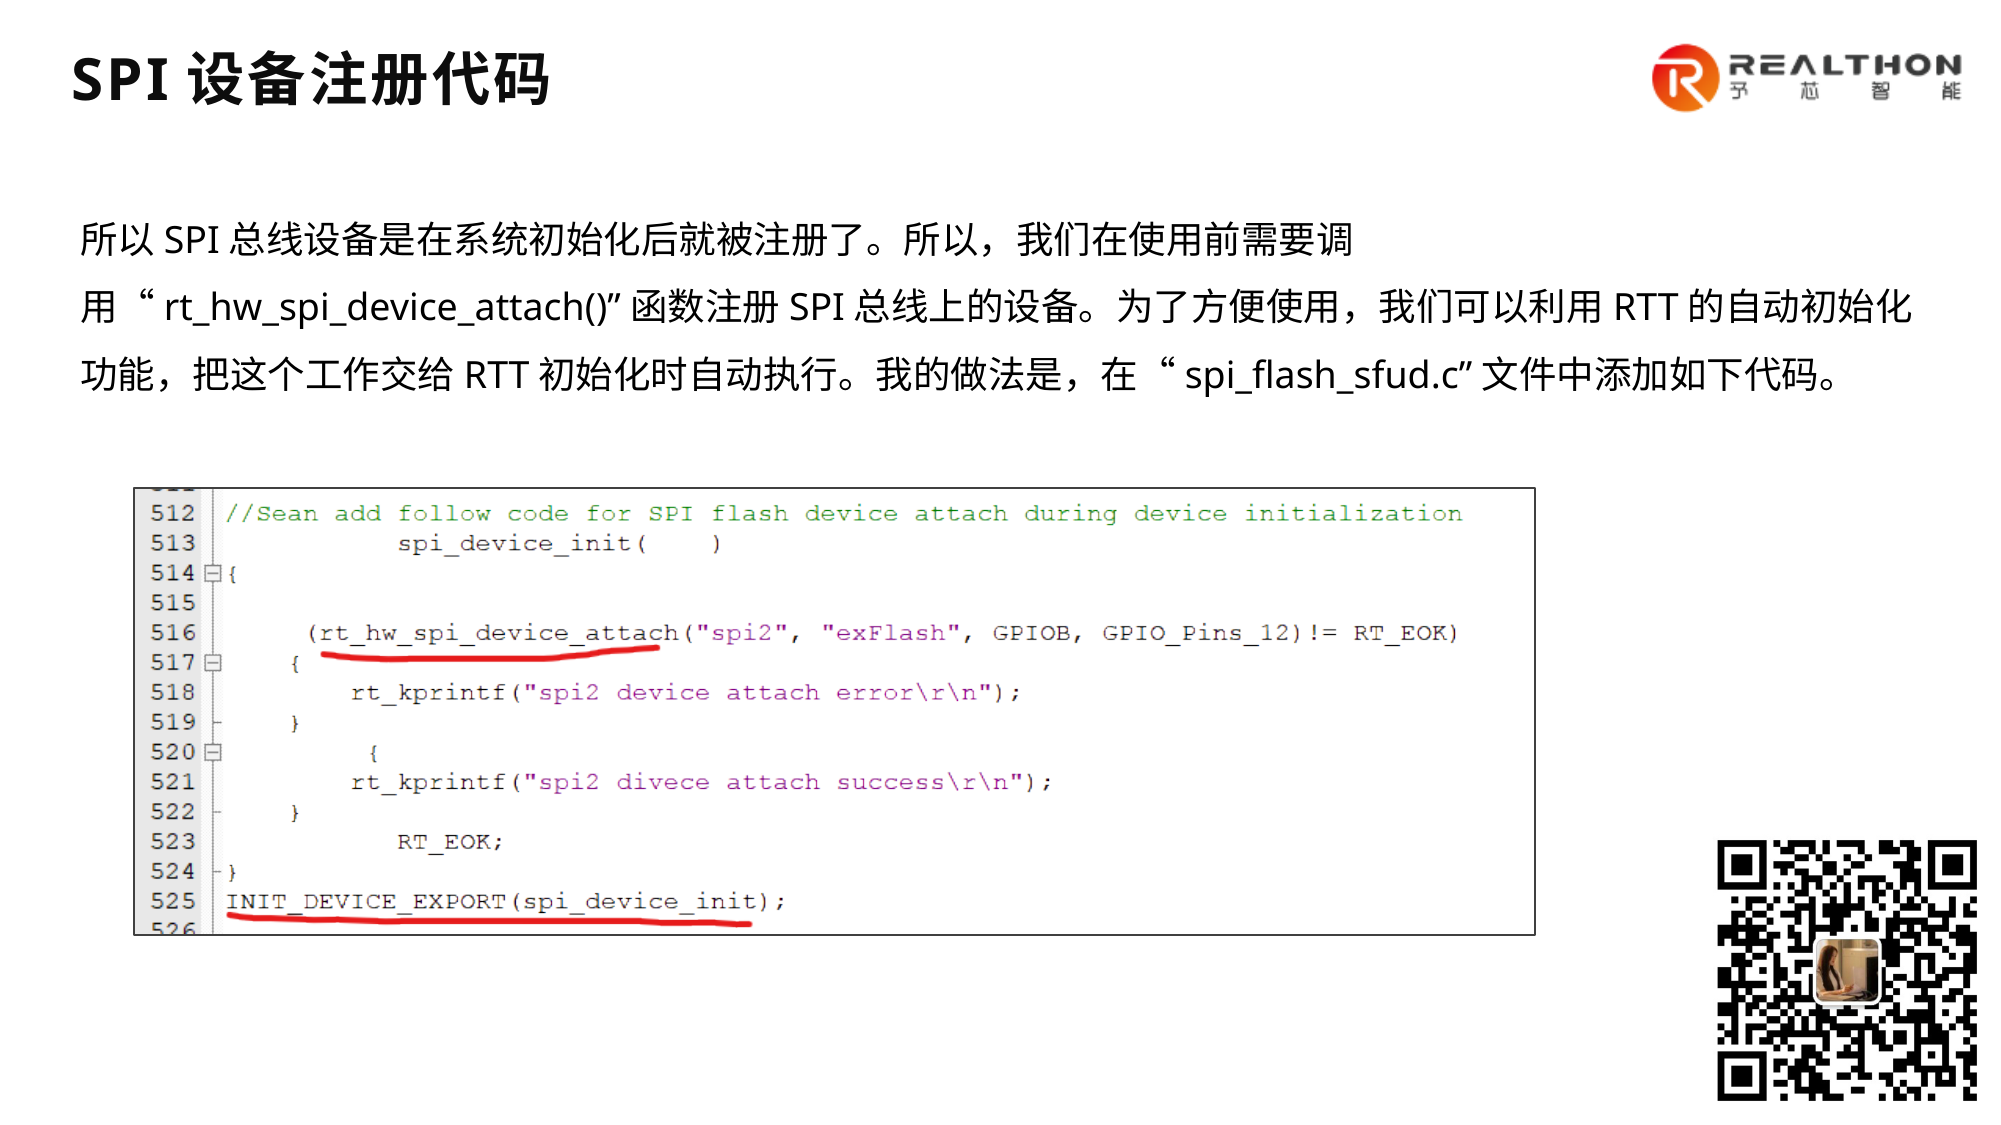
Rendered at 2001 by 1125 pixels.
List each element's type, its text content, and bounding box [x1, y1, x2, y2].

list SPI设备注册代码 [22, 28, 1550, 136]
text_box 所以SPI总线设备是在系统初始化后就被注册了。所以，我们在使用前需要调用“rt_hw_spi_device_attach()”函数注册SPI总线上的设备。为了方便使用，我们可以利用RTT的自动初始化功能，把这个工作交给RTT初始化时自动执行。我的做法是，在“spi_flash_sfud.c”文件中添加如下代码。 [65, 186, 1957, 404]
picture [1629, 13, 1990, 141]
picture [1695, 829, 2000, 1116]
picture [134, 488, 1534, 934]
